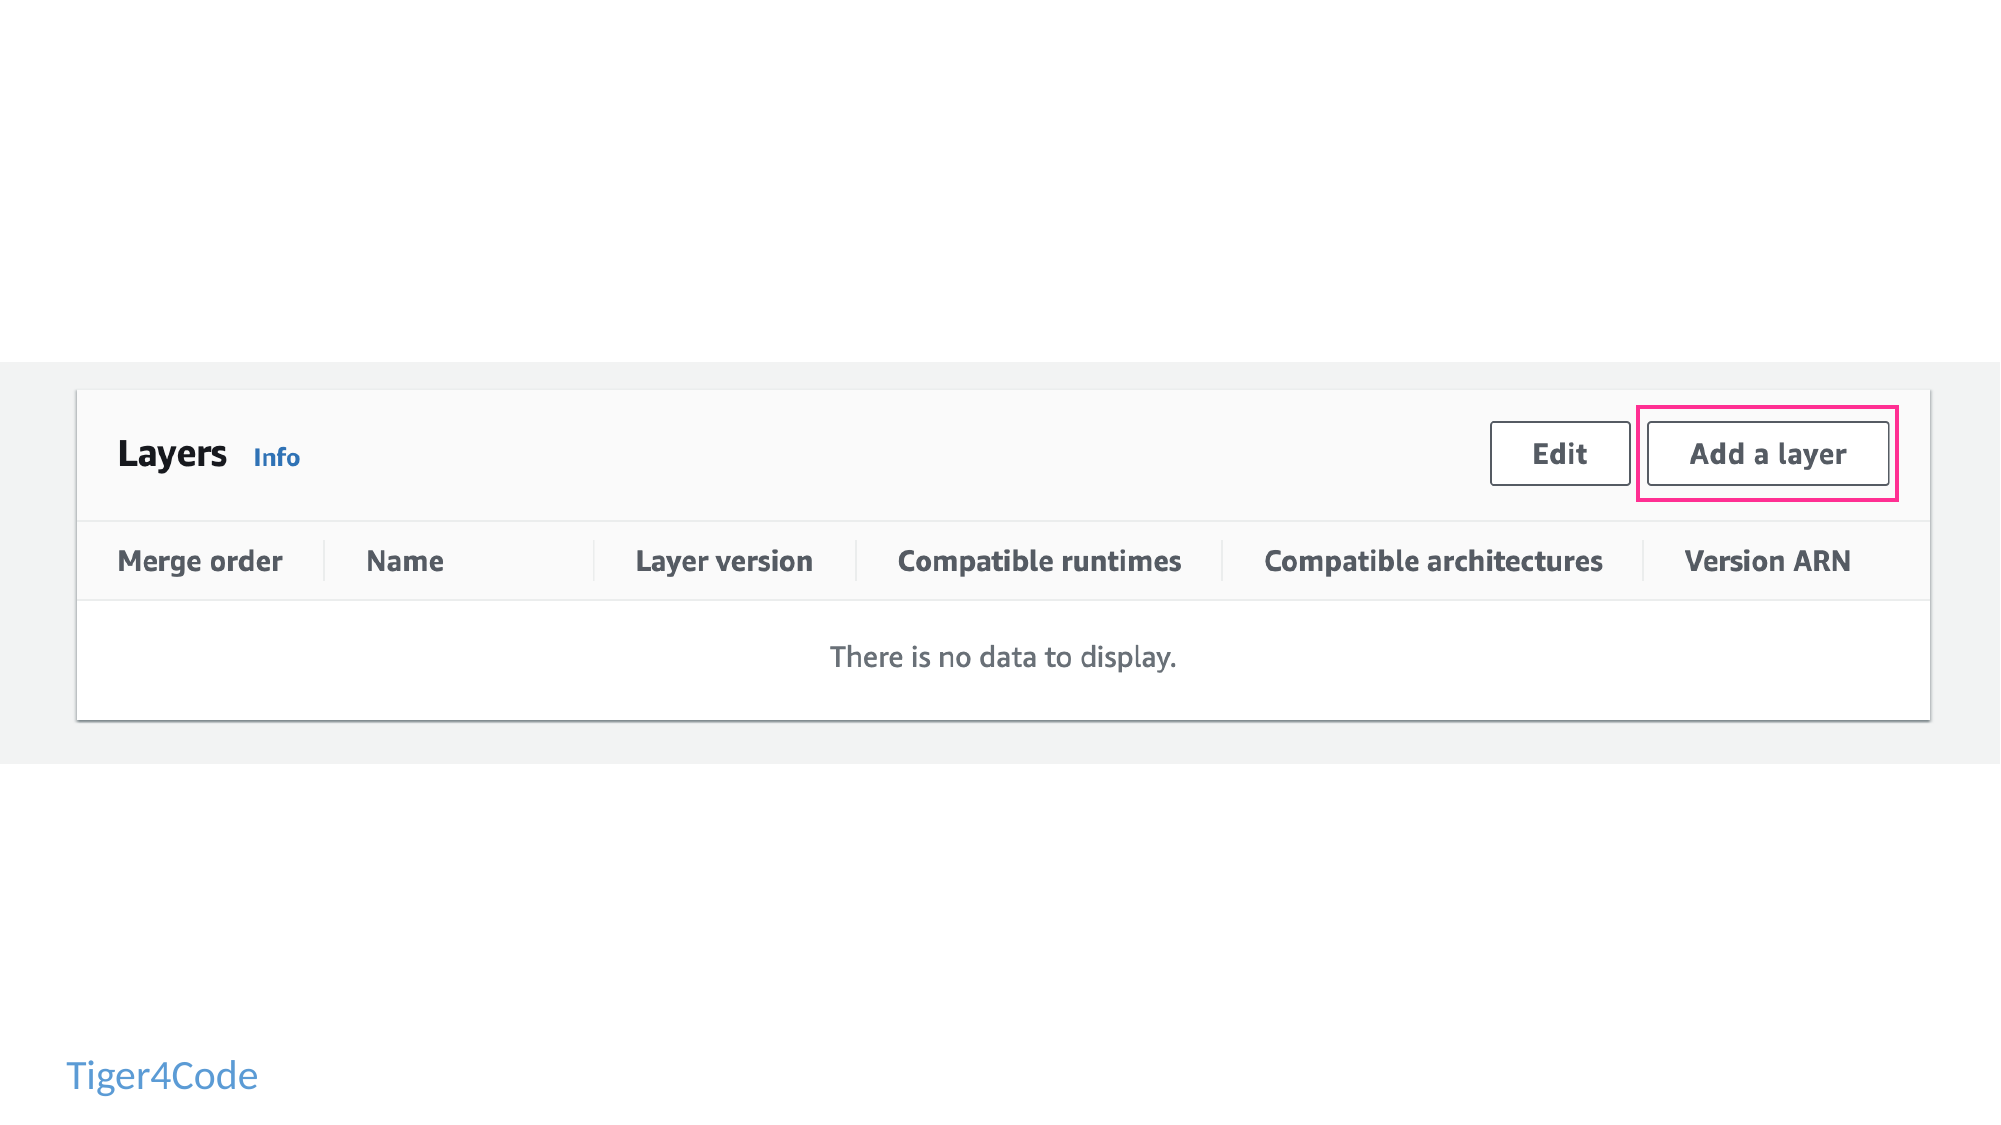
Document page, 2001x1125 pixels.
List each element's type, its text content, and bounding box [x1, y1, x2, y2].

text_box Tiger4Code [0, 1040, 325, 1106]
picture [0, 362, 2000, 764]
